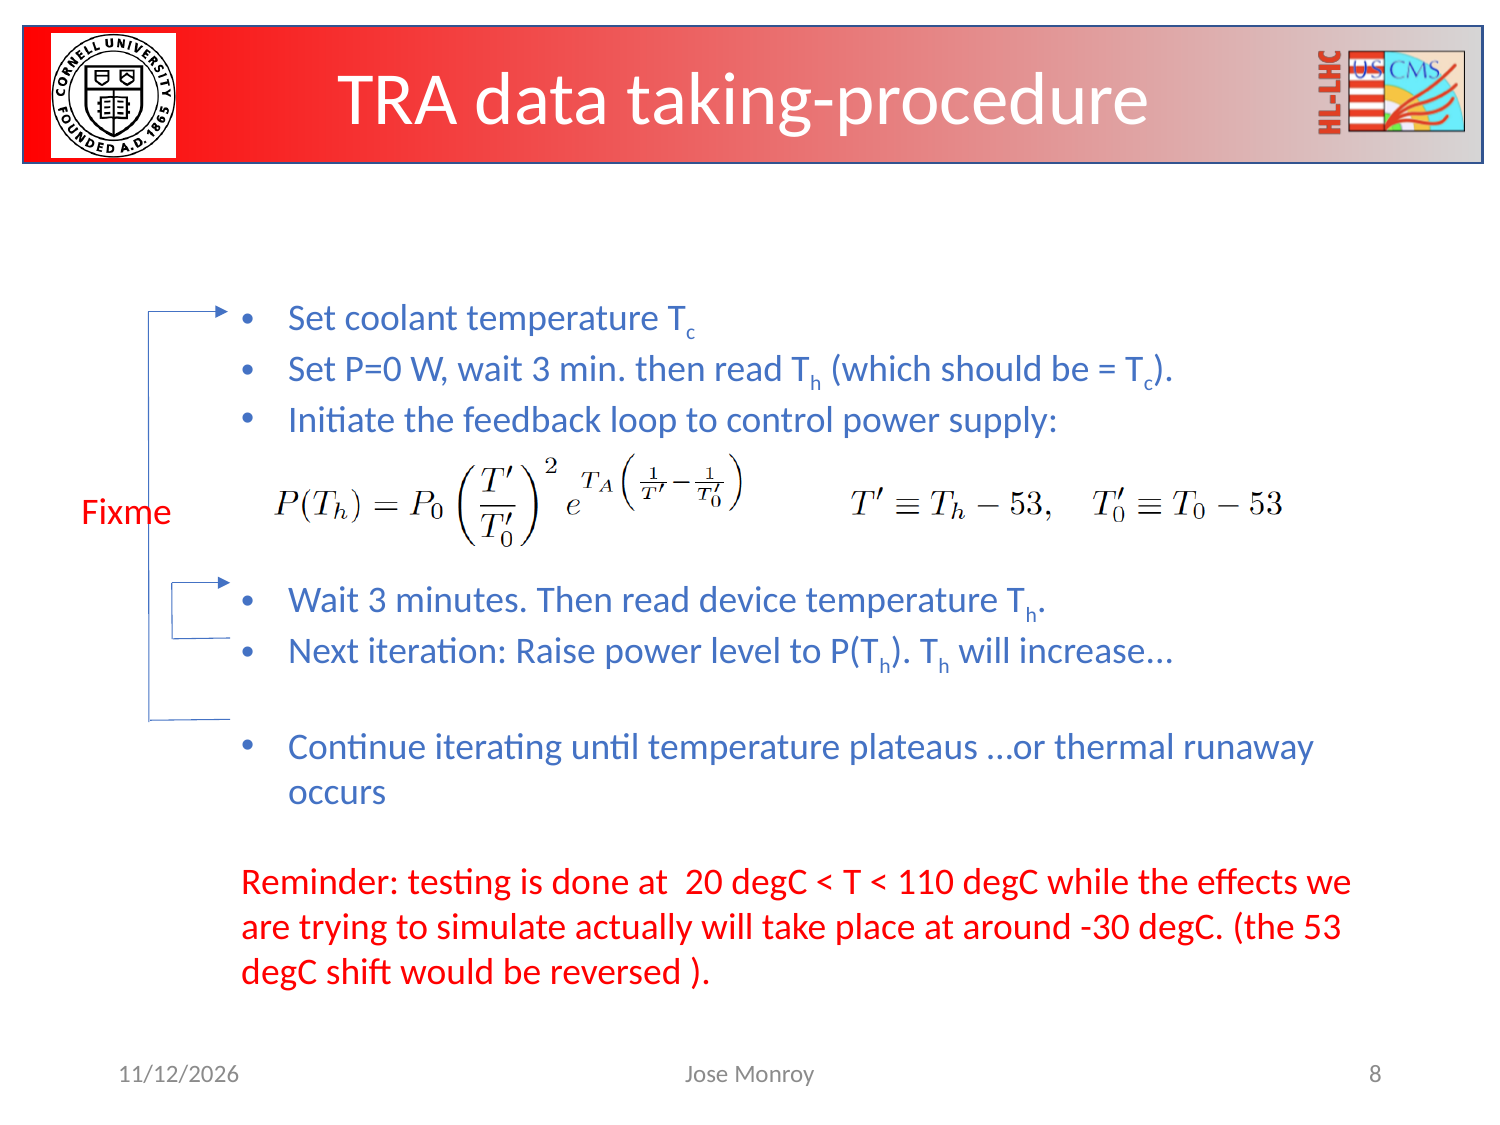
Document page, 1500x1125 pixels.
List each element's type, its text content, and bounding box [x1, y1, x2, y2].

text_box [148, 311, 231, 723]
text_box Set coolant temperature Tc Set P=0 W, wait 3 min. then read Th (which should be = Tc). Initiate the feedback loop to control power supply: Wait 3 minutes. Then read device temperature Th. Next iteration: Raise power level to P(Th). Th will increase... Continue iterating until temperature plateaus …or thermal runaway occurs Reminder: testing is done at 20 degC < T < 110 degC while the effects we are trying to simulate actually will take place at around -30 degC. (the 53 degC shift would be reversed ). [151, 285, 1412, 1000]
text_box Fixme [66, 479, 148, 540]
slide_number 8 [1059, 1042, 1397, 1103]
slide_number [103, 1042, 441, 1103]
footer Jose Monroy [496, 1042, 1004, 1103]
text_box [22, 26, 1483, 163]
picture [271, 450, 1283, 552]
